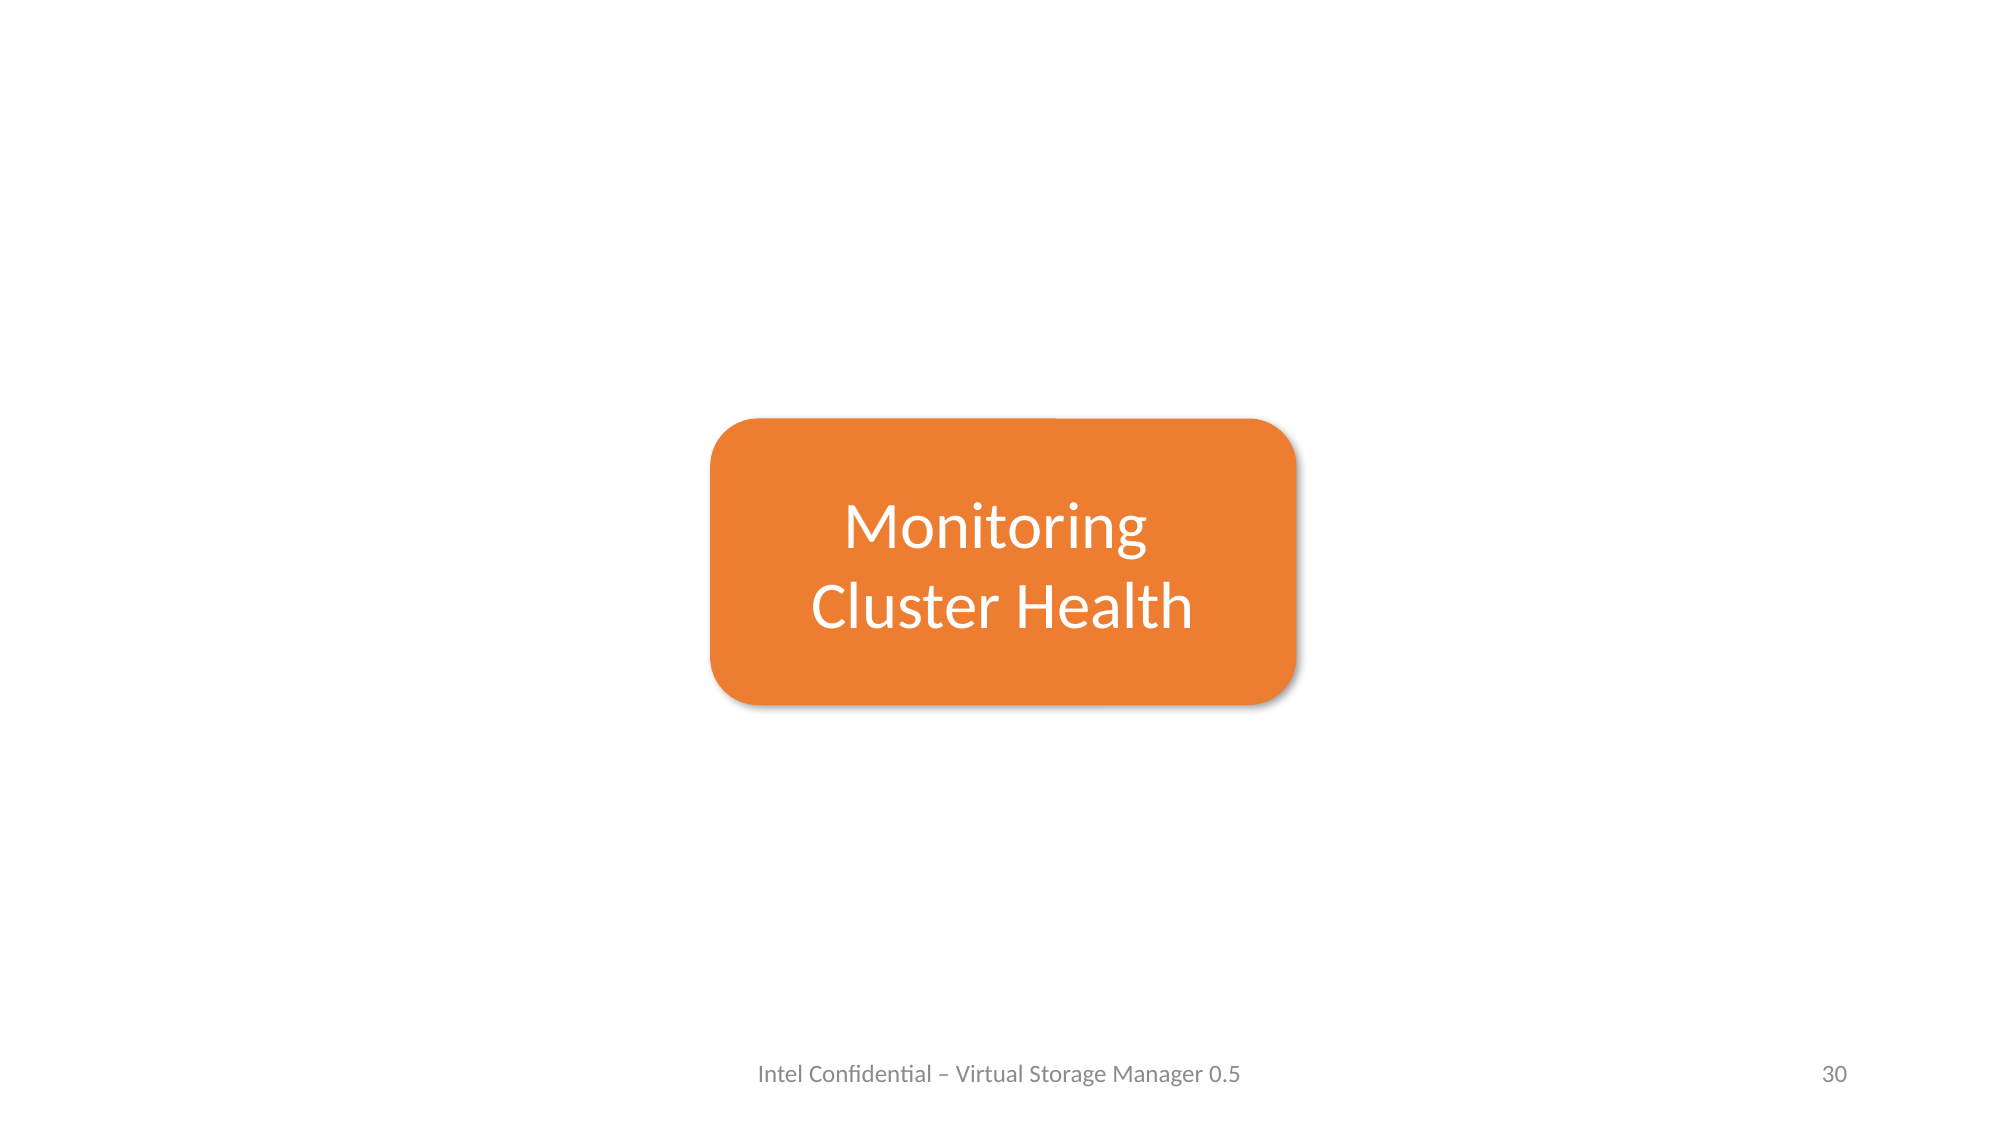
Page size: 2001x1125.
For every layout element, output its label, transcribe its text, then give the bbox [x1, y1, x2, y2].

slide_number 30 [1412, 1042, 1863, 1103]
text_box Monitoring Cluster Health [709, 417, 1298, 707]
footer Intel Confidential – Virtual Storage Manager 0.5 [662, 1042, 1338, 1103]
